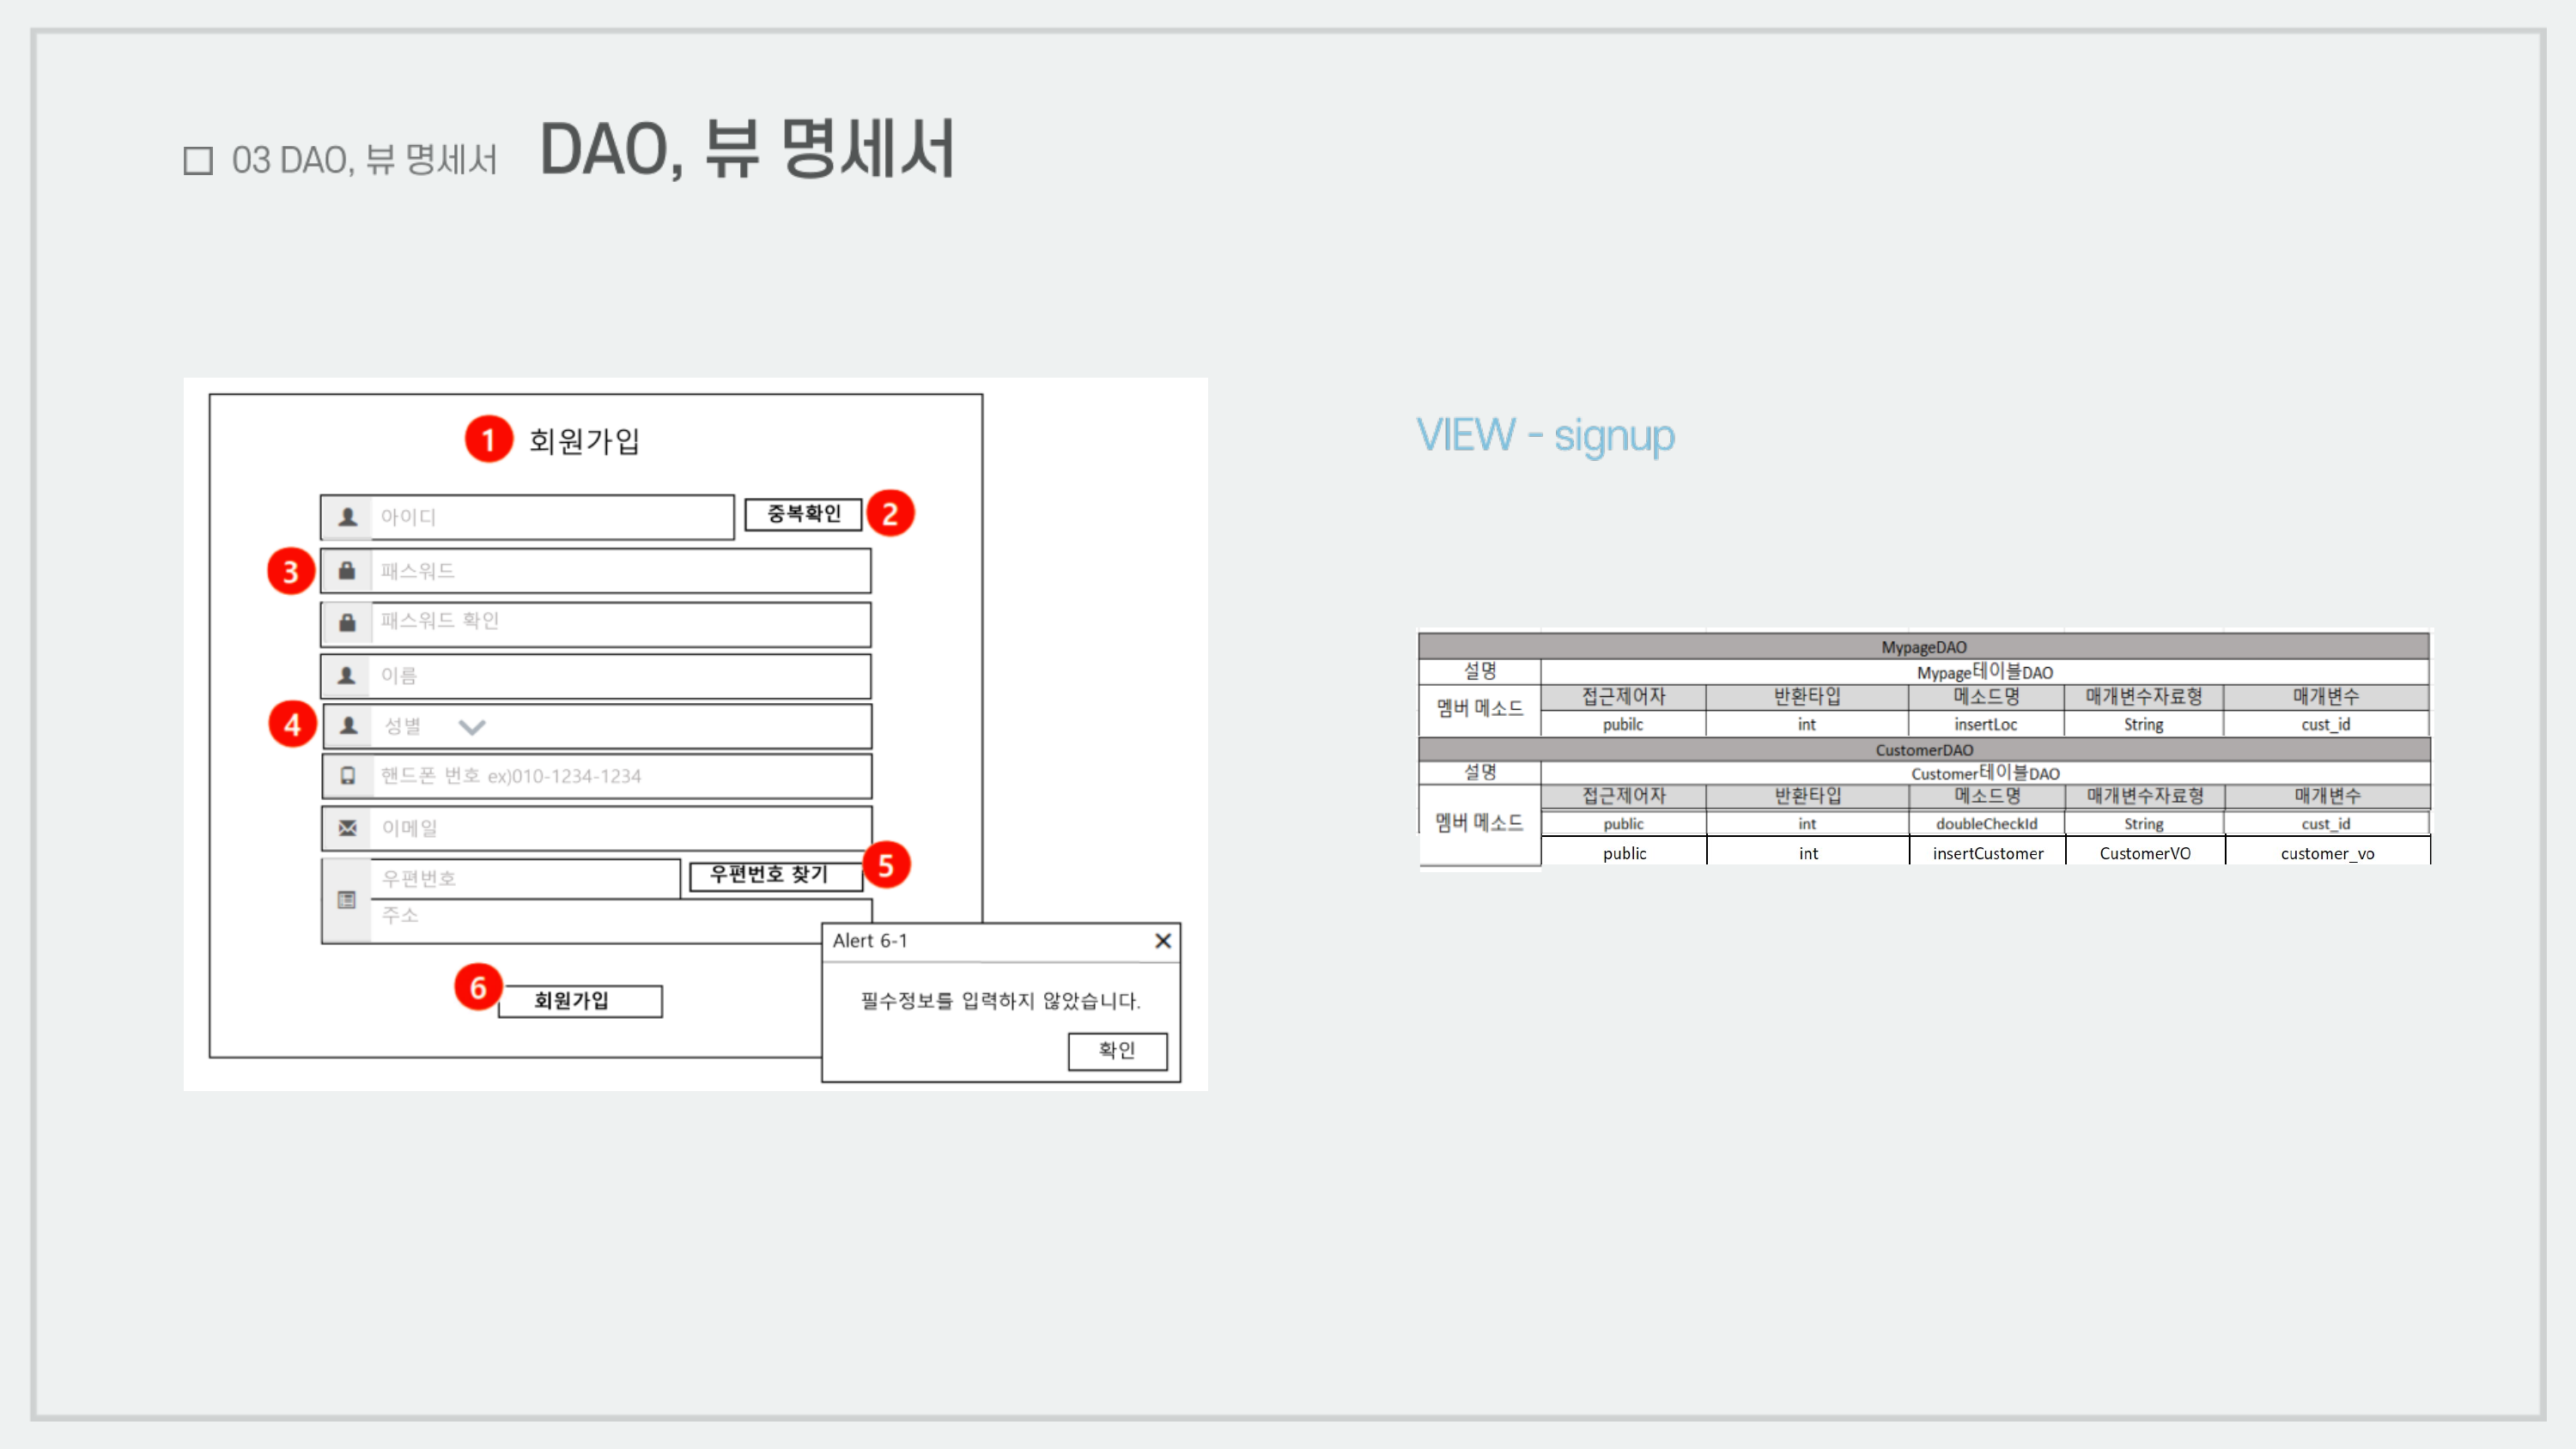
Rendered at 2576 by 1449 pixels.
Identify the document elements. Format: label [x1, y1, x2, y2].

picture [1410, 397, 1695, 482]
text_box [1416, 627, 2434, 873]
picture [227, 130, 516, 199]
text_box [183, 378, 1208, 1091]
picture [530, 93, 989, 222]
text_box [29, 26, 2547, 1422]
text_box [183, 147, 213, 176]
